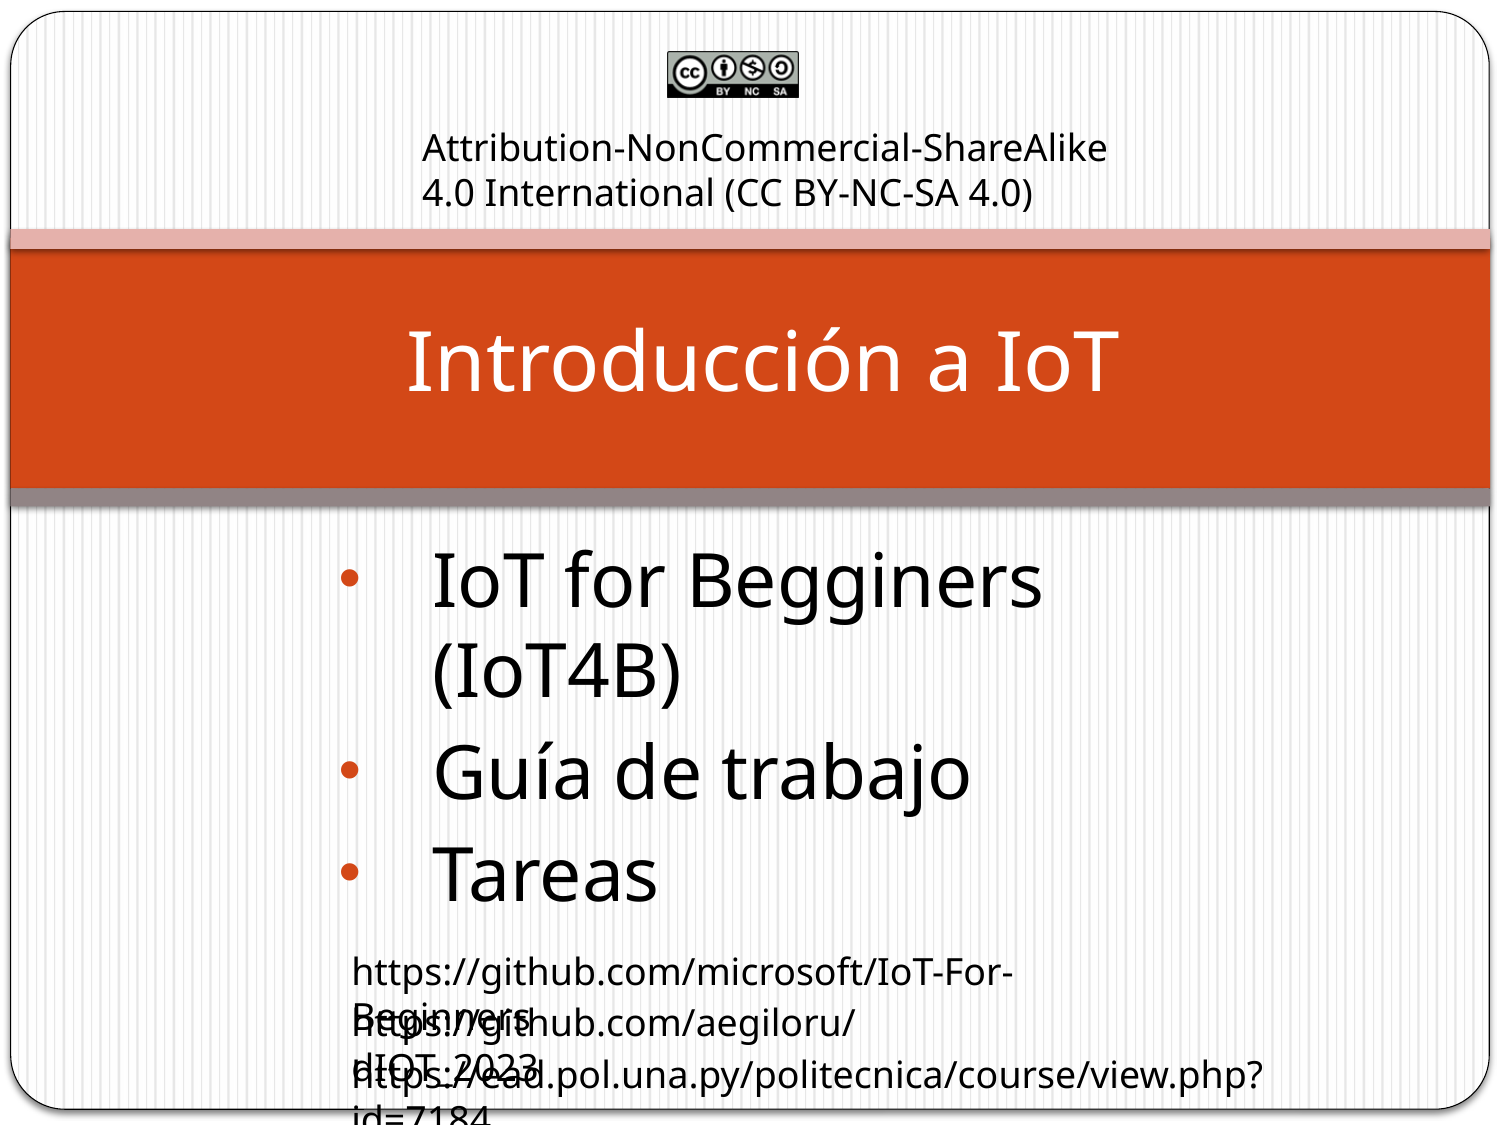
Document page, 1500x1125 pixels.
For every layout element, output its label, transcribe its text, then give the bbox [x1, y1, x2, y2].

text_box IoT for Begginers (IoT4B) Guía de trabajo Tareas [323, 525, 1274, 970]
text_box https://github.com/aegiloru/dIOT_2023 [336, 991, 949, 1043]
title Introducción a IoT [88, 241, 1439, 483]
text_box Attribution-NonCommercial-ShareAlike 4.0 International (CC BY-NC-SA 4.0) [407, 116, 1158, 222]
text_box https://github.com/microsoft/IoT-For-Beginners [336, 940, 1087, 1043]
picture [667, 51, 799, 98]
text_box https://ead.pol.una.py/politecnica/course/view.php?id=7184 [336, 1043, 1303, 1125]
